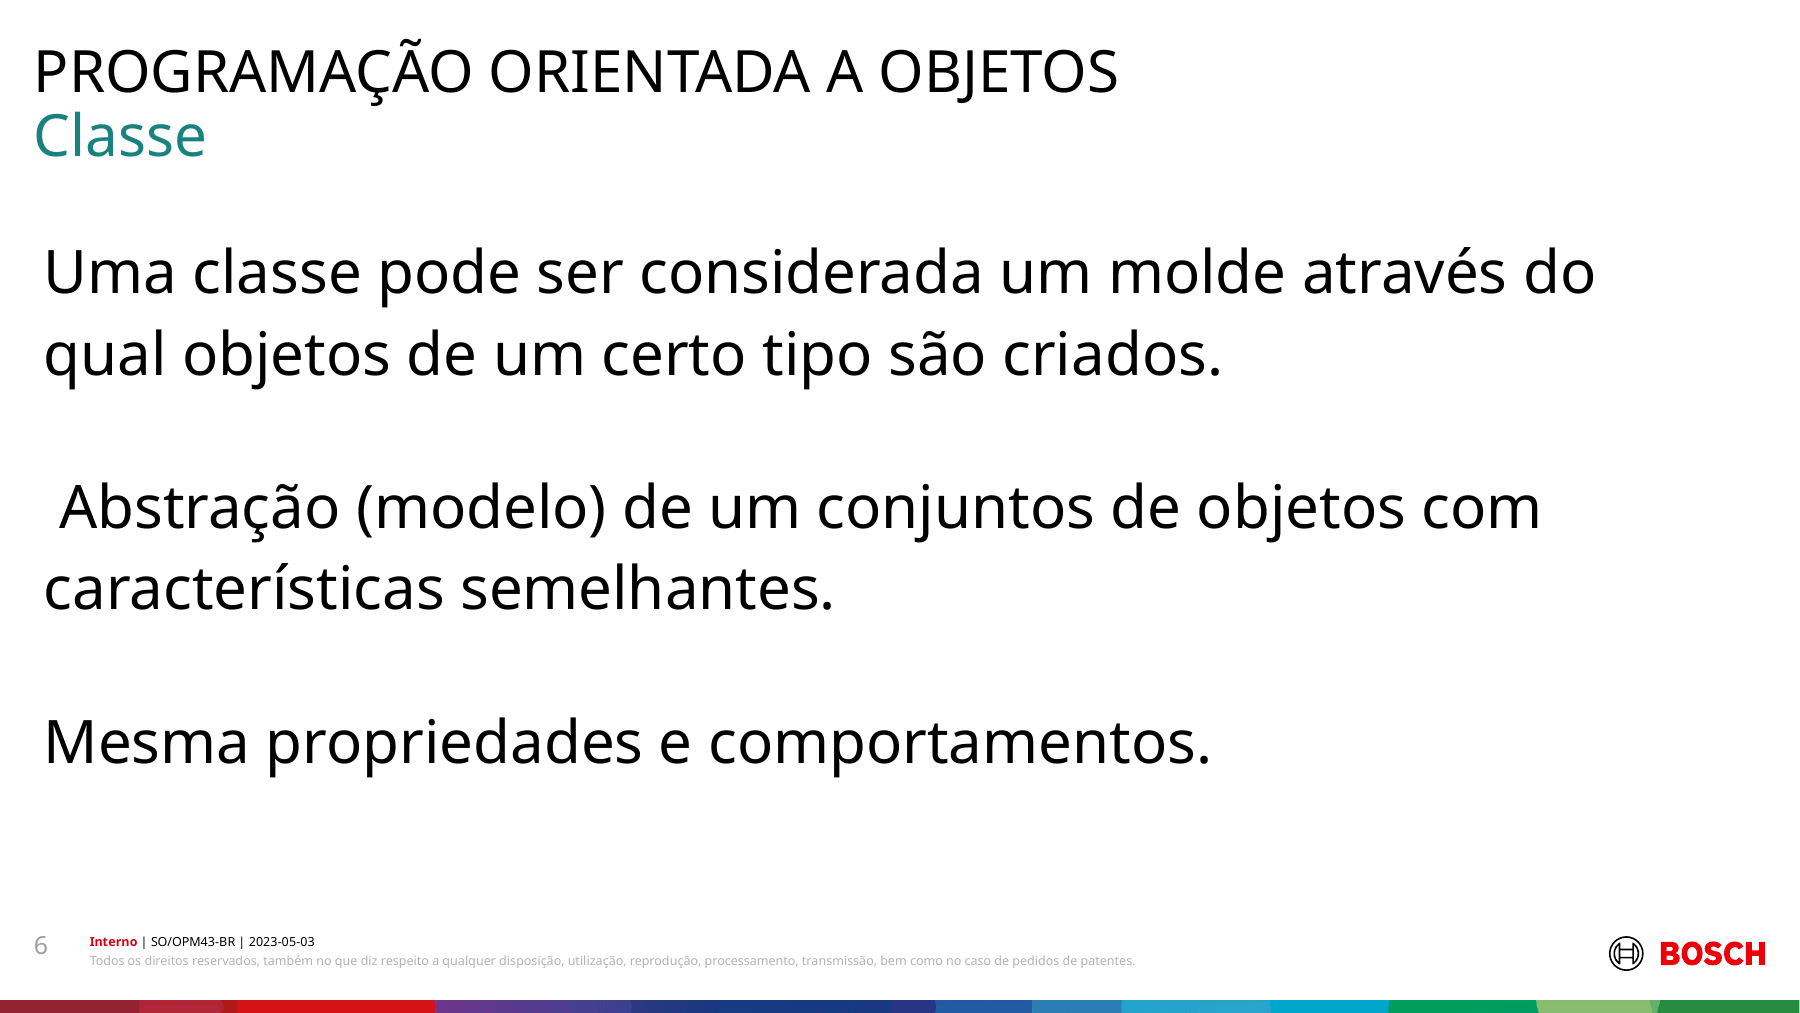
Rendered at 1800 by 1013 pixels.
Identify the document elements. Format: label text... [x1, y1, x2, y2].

slide_number 6 [33, 929, 81, 997]
text_box Uma classe pode ser considerada um molde através do qual objetos de um certo tipo são criados. Abstração (modelo) de um conjuntos de objetos com características semelhantes. Mesma propriedades e comportamentos. [43, 233, 1756, 924]
picture [1388, 1000, 1800, 1013]
list PROGRAMAÇÃO ORIENTADA A OBJETOS [33, 42, 1766, 107]
title Classe [33, 107, 1766, 171]
picture [0, 1000, 1270, 1013]
